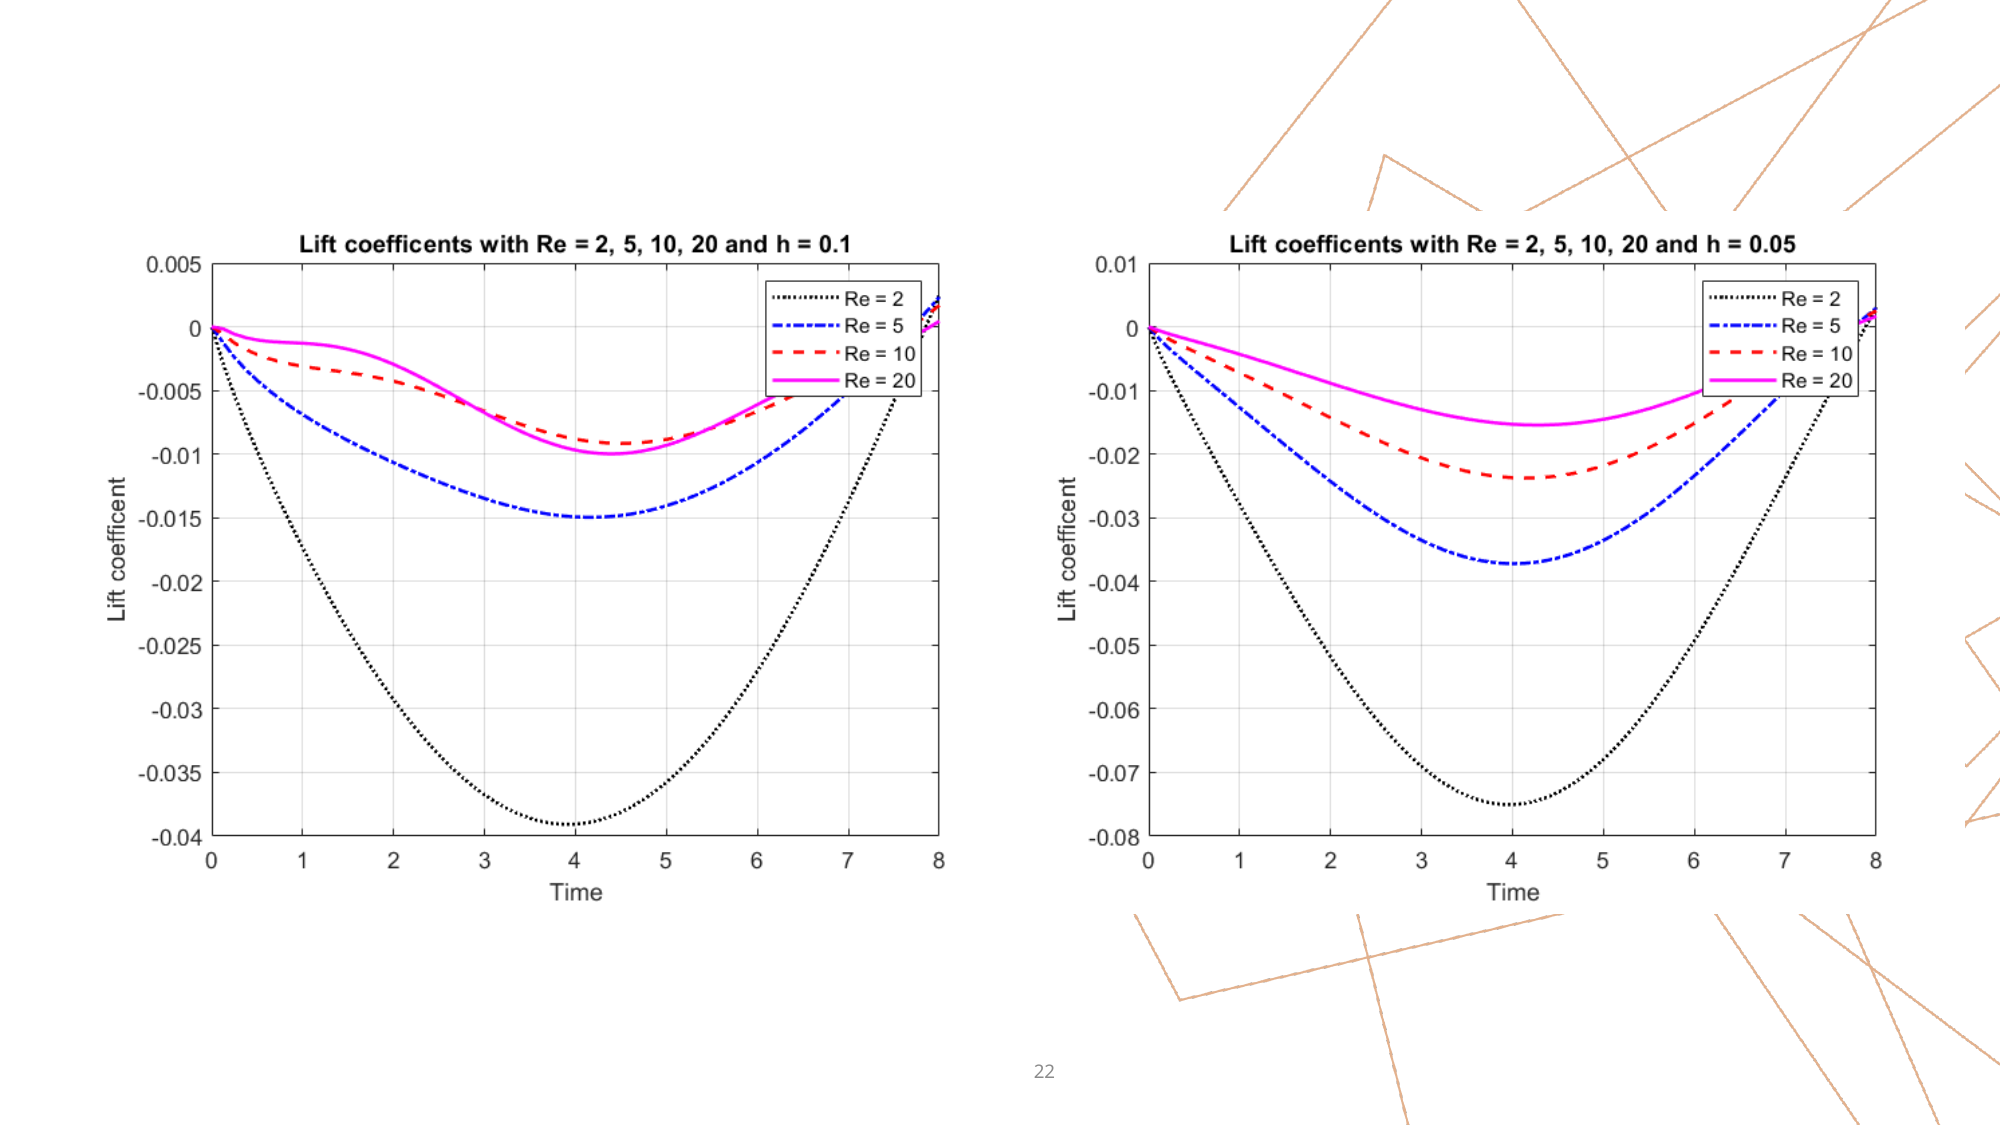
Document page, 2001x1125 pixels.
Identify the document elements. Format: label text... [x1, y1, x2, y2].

slide_number 22 [908, 1042, 1071, 1103]
picture [90, 0, 2000, 1125]
